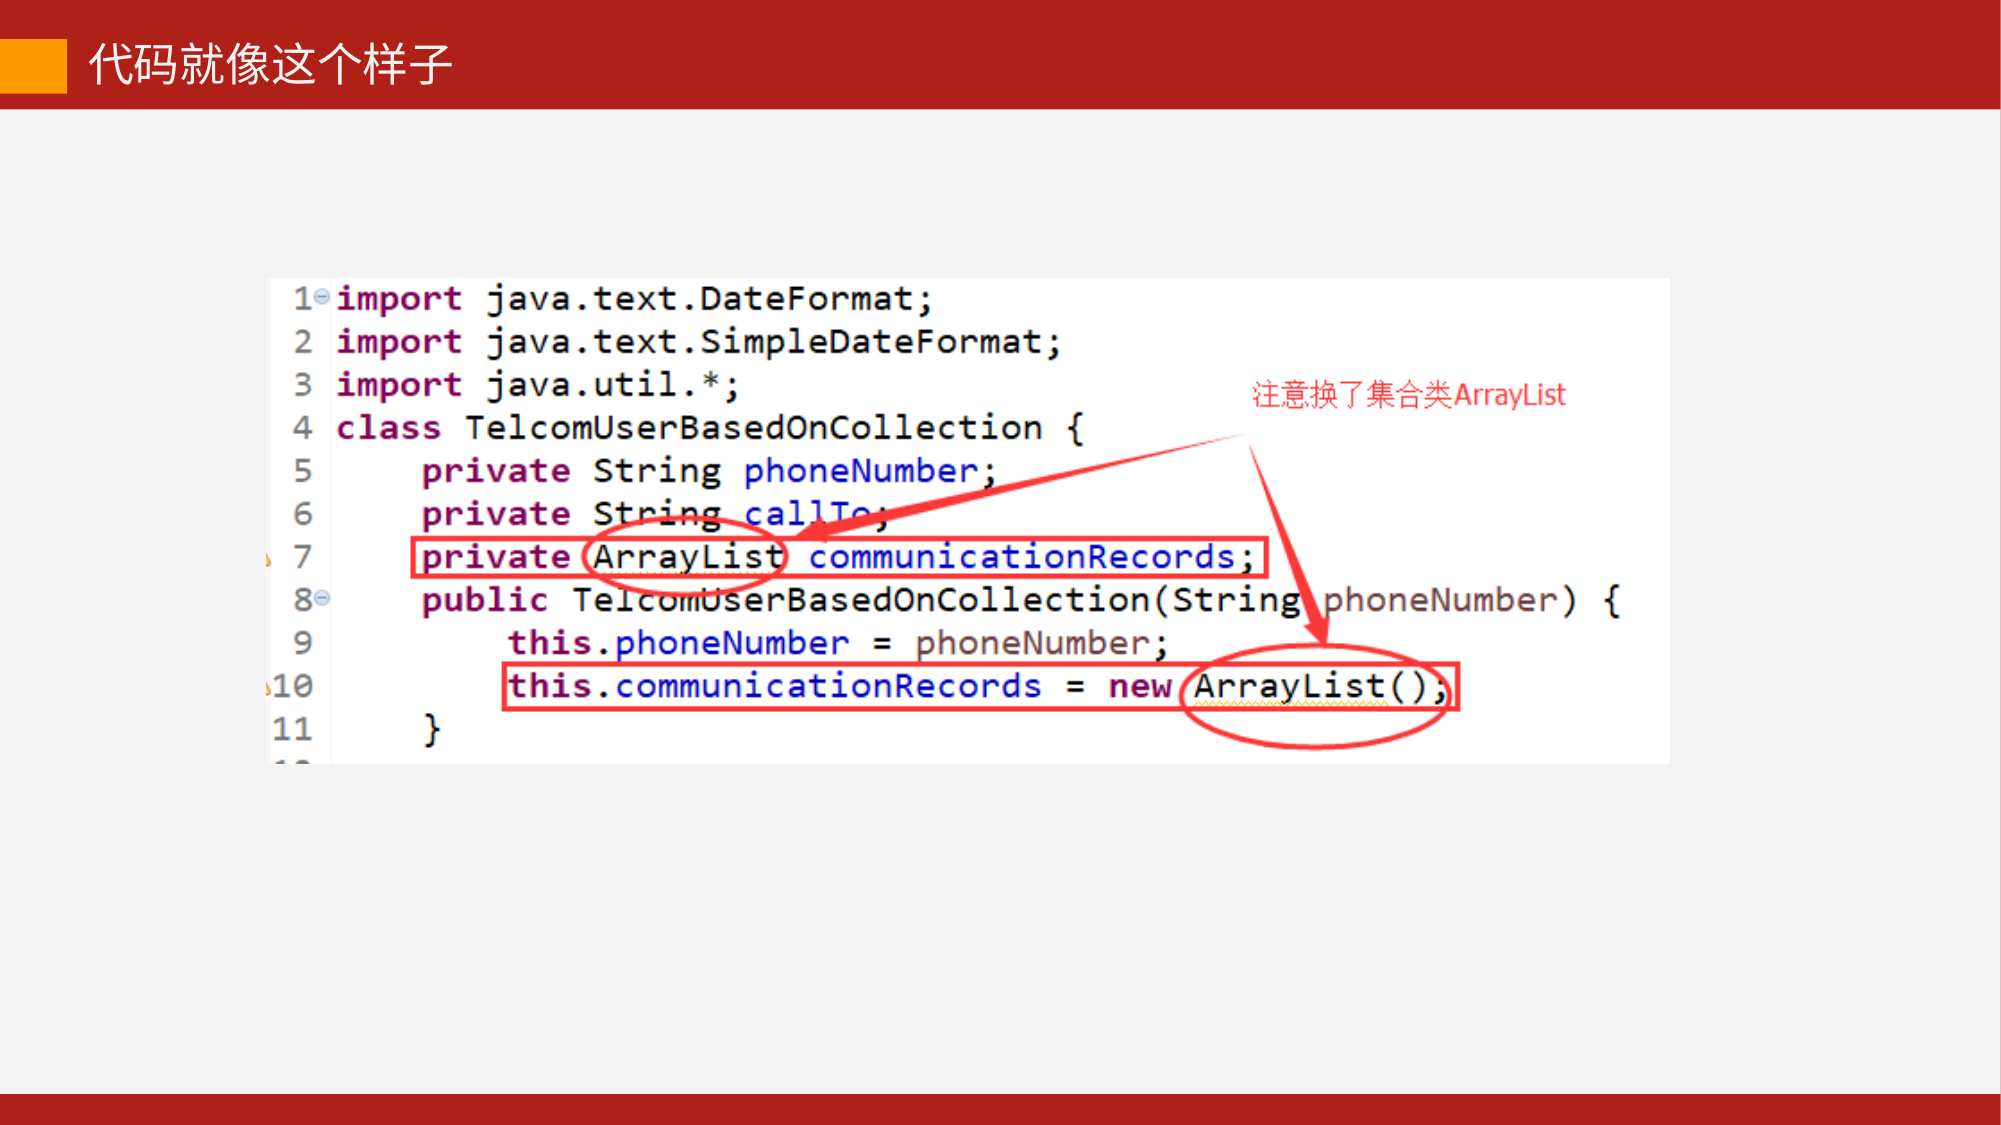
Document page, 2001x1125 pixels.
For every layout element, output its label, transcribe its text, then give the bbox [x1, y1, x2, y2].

text_box 代码就像这个样子 [73, 28, 470, 99]
text_box [0, 109, 2001, 1094]
text_box [0, 39, 68, 94]
picture [266, 278, 1670, 764]
